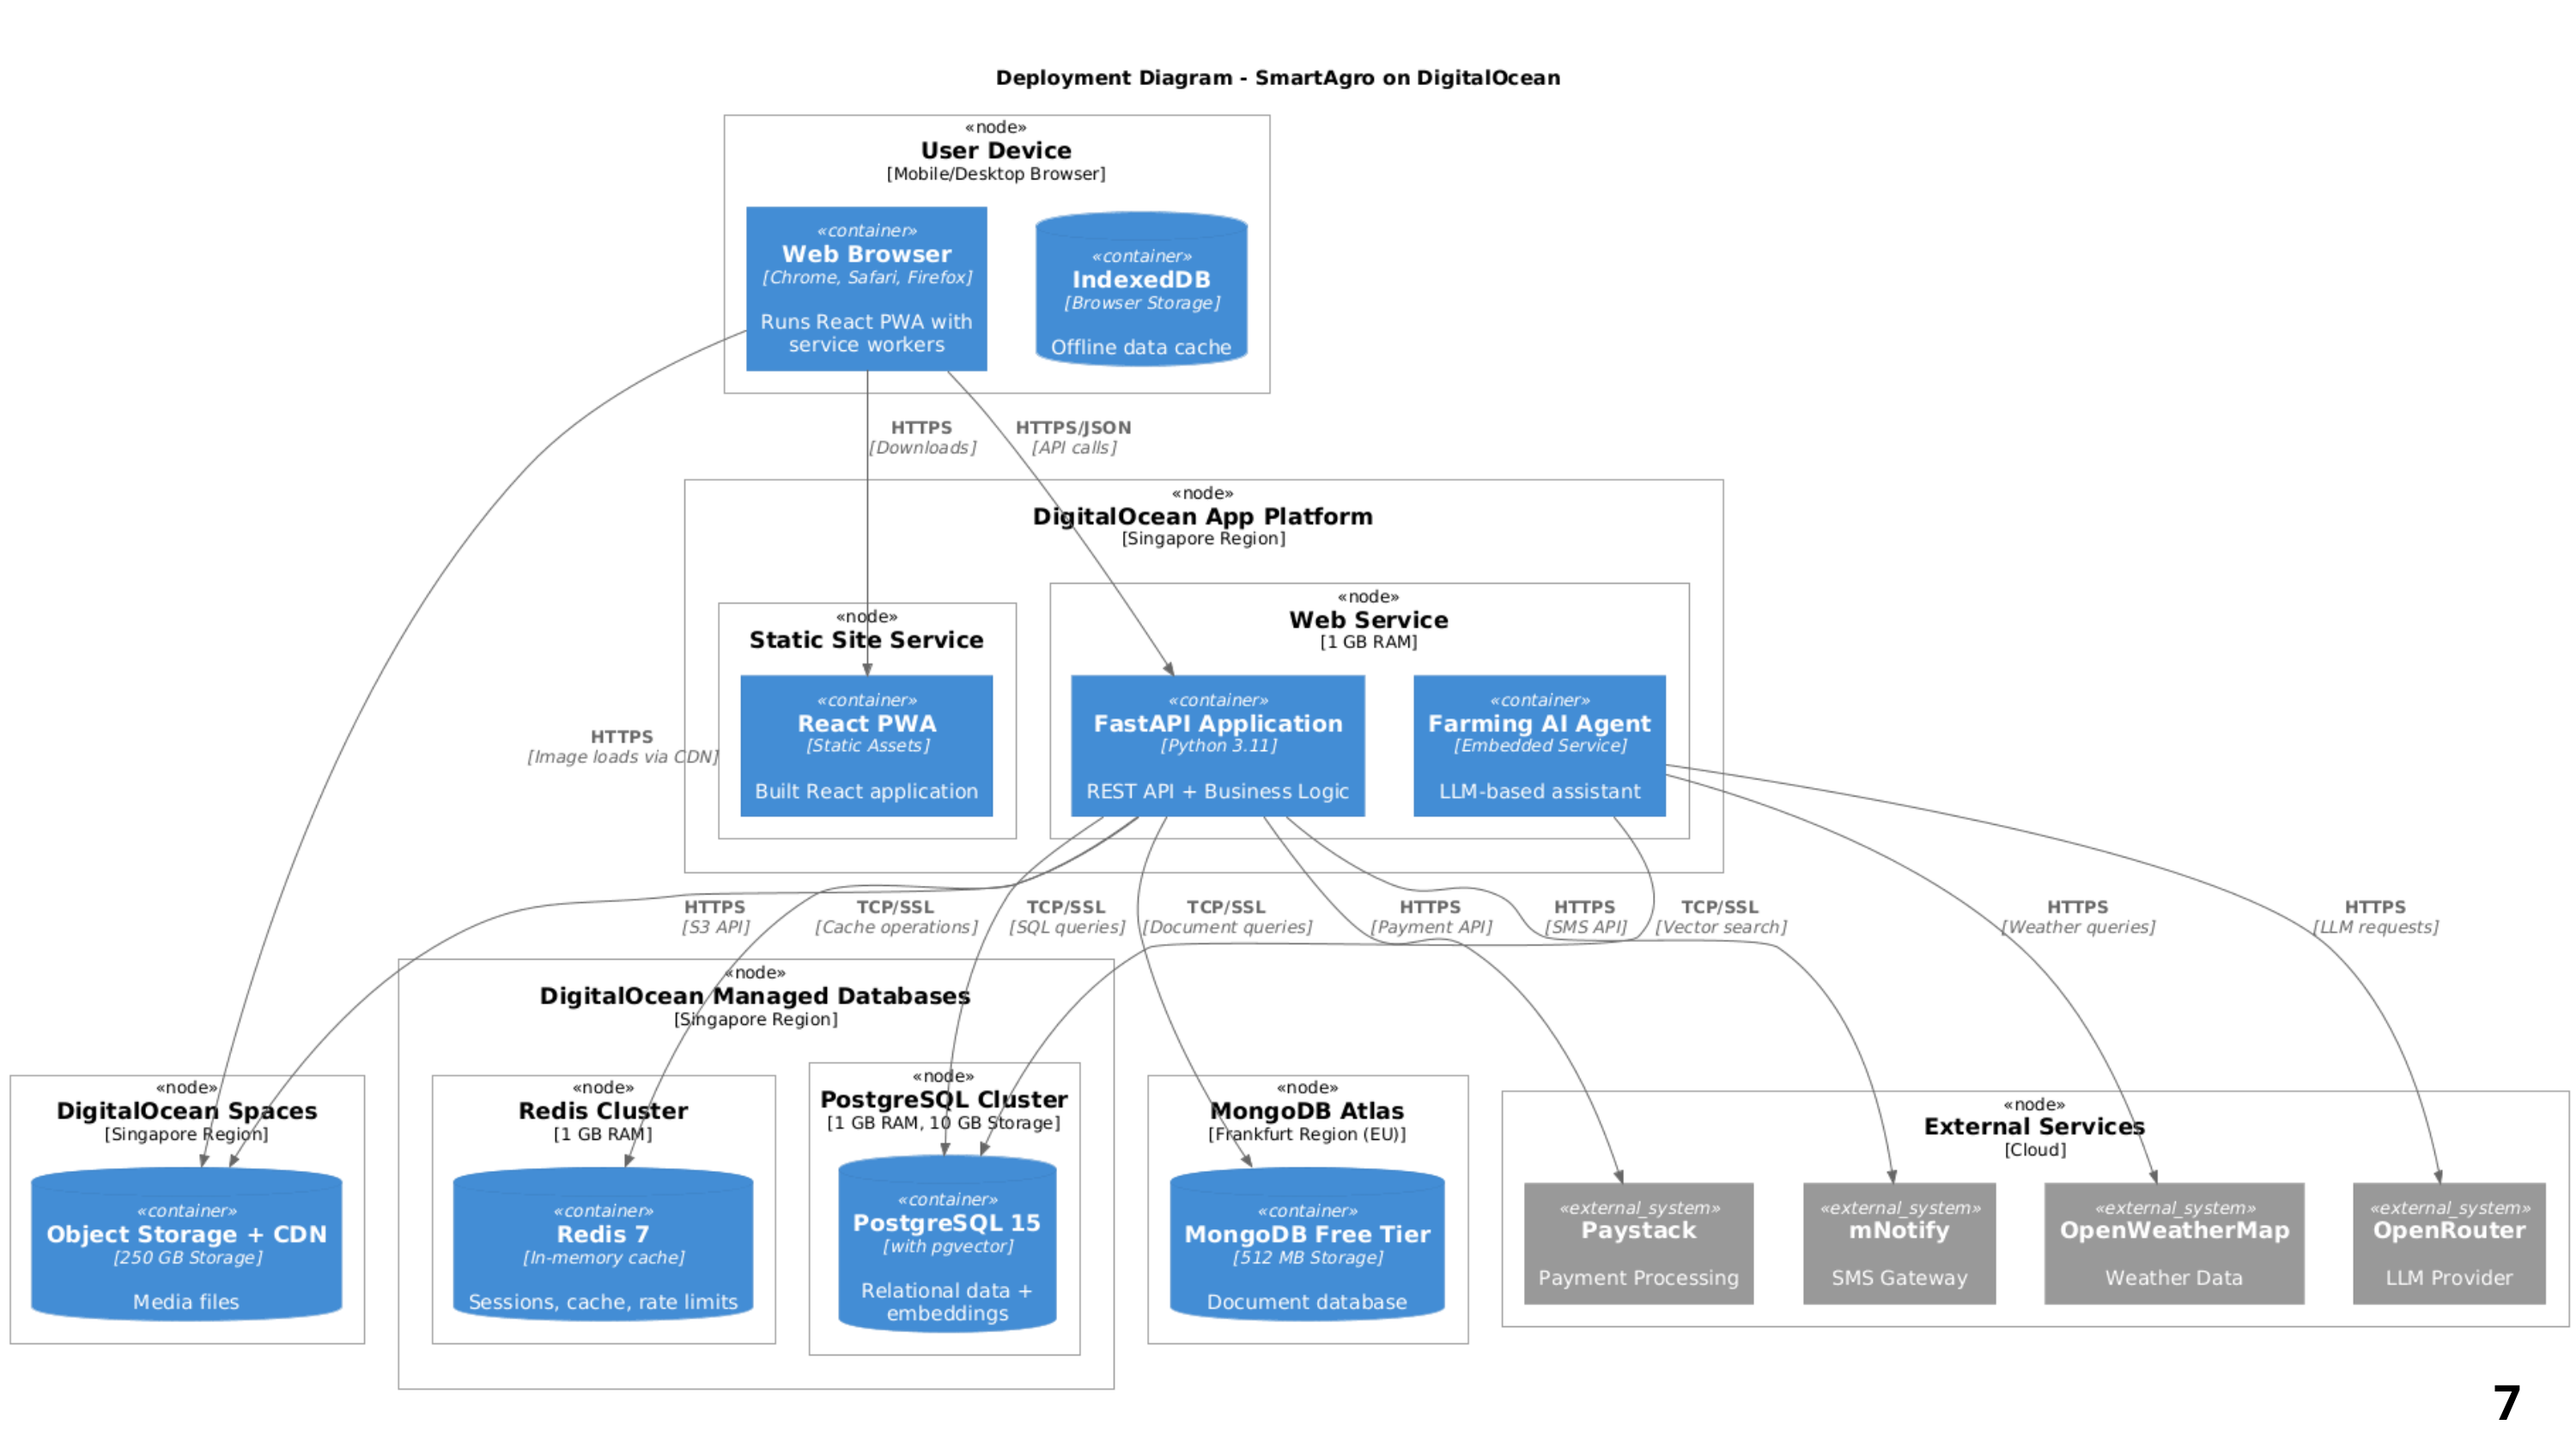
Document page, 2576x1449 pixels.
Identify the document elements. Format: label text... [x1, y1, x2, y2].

text_box [0, 52, 2576, 1396]
text_box 7 [2494, 1361, 2522, 1430]
